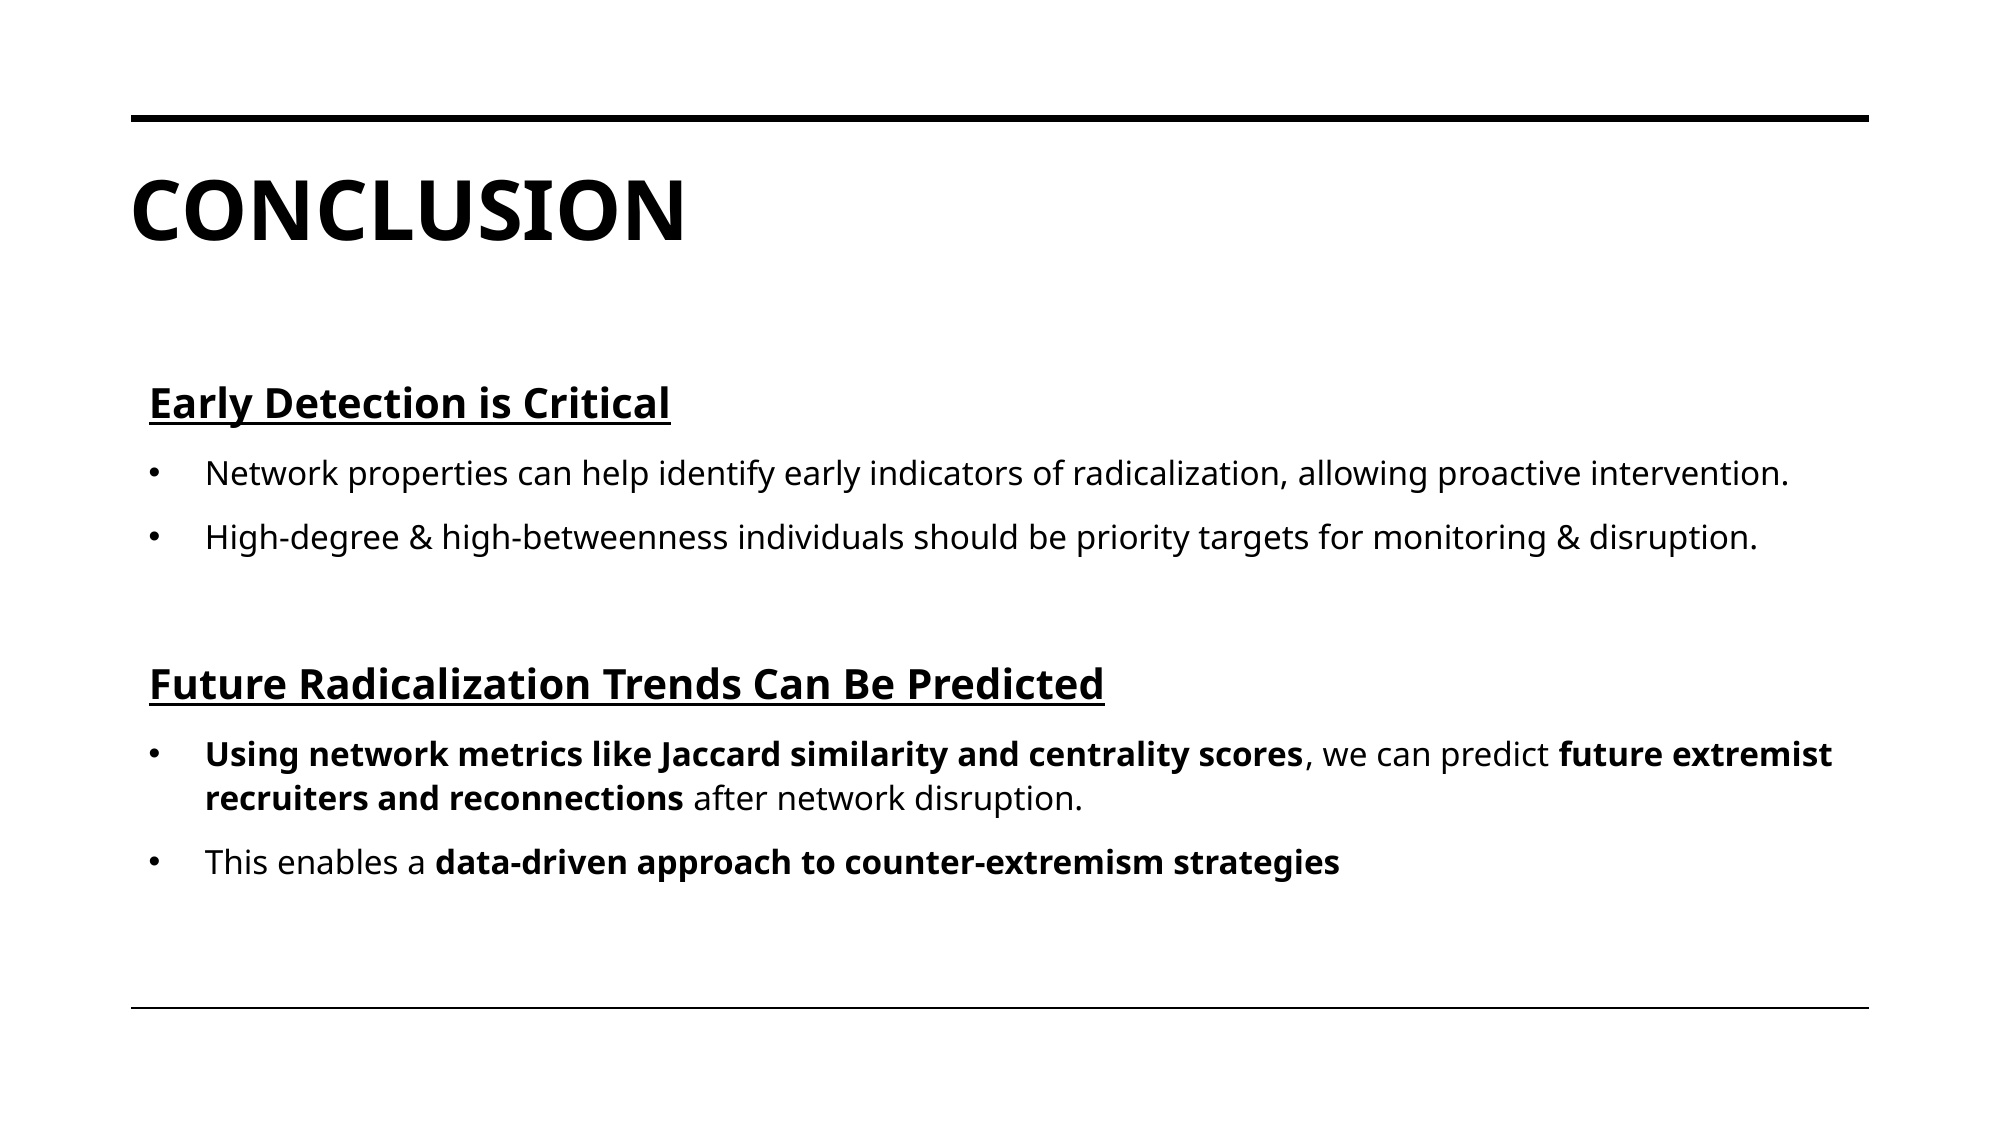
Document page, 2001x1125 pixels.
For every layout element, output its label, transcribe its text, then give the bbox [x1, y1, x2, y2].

title CONCLUSION [114, 149, 1869, 364]
list Early Detection is Critical Network properties can help identify early indicators of radicalization, allowing proactive intervention. High-degree & high-betweenness individuals should be priority targets for monitoring & disruption. Future Radicalization Trends Can Be Predicted Using network metrics like Jaccard similarity and centrality scores, we can predict future extremist recruiters and reconnections after network disruption. This enables a data-driven approach to counter-extremism strategies [114, 364, 1869, 978]
